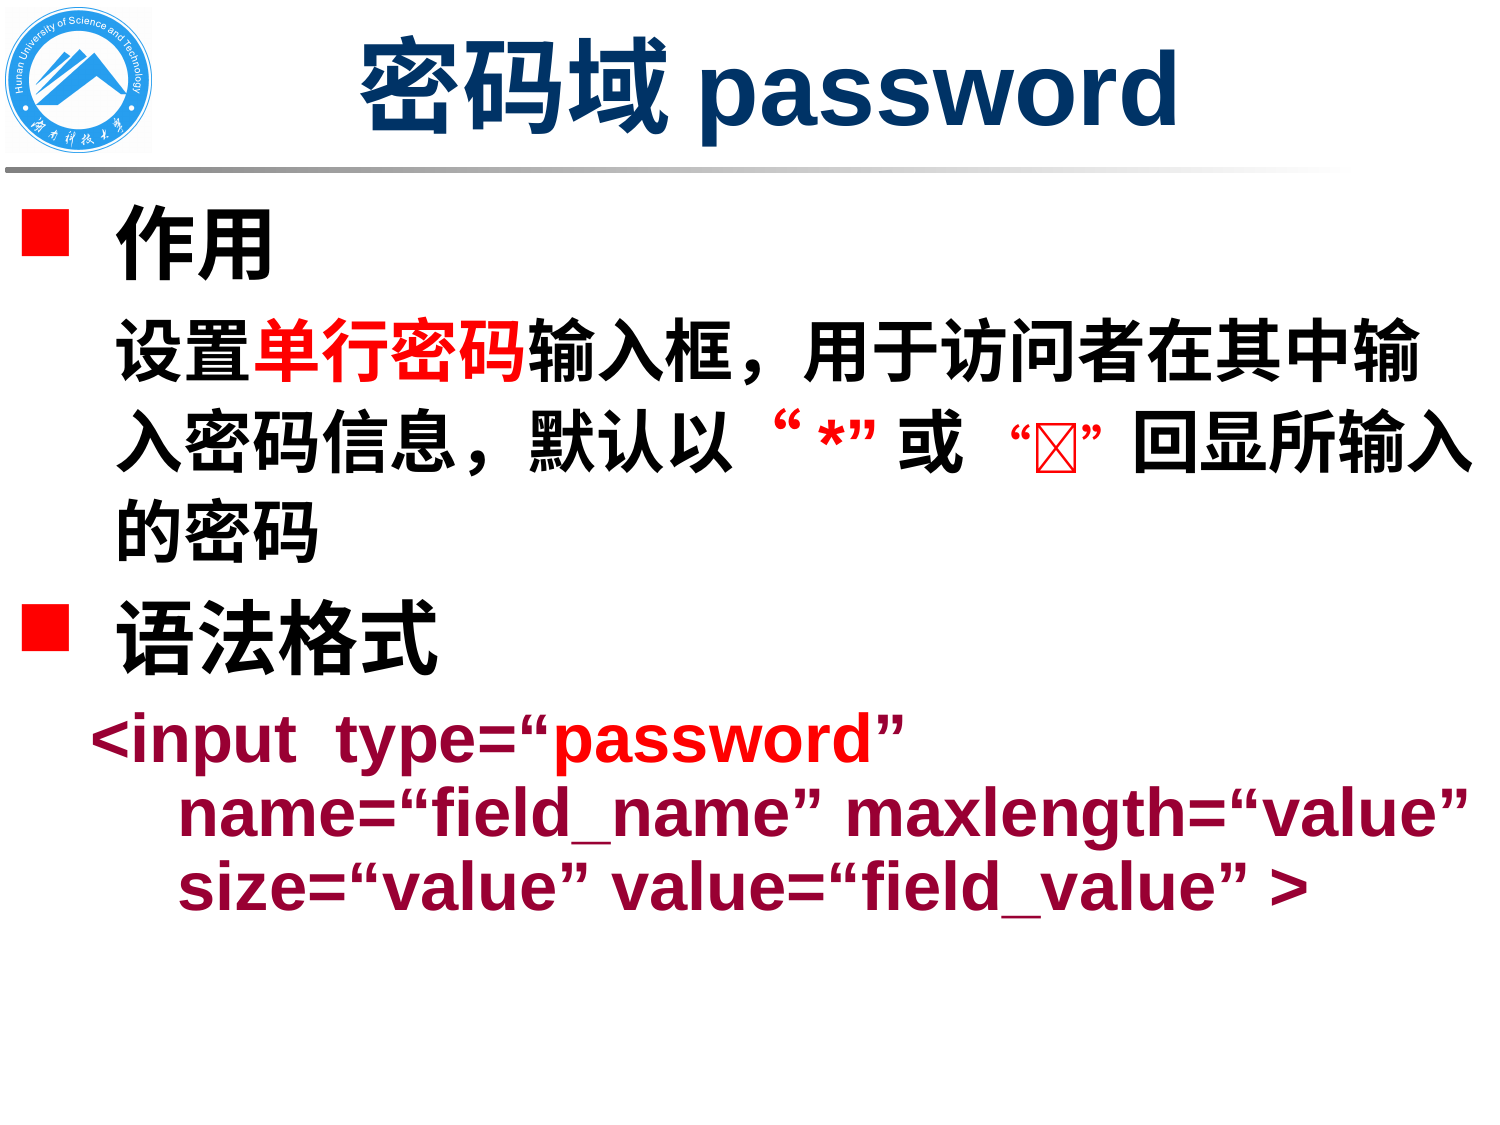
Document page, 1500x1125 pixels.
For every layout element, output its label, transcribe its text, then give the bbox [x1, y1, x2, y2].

list 作用 设置单行密码输入框，用于访问者在其中输入密码信息，默认以“*”或 “”回显所输入的密码 语法格式 <input type=“password” name=“field_name” maxlength=“value” size=“value” value=“field_value” > [0, 196, 1500, 1095]
title 密码域password [76, 42, 1464, 126]
picture [5, 7, 152, 153]
